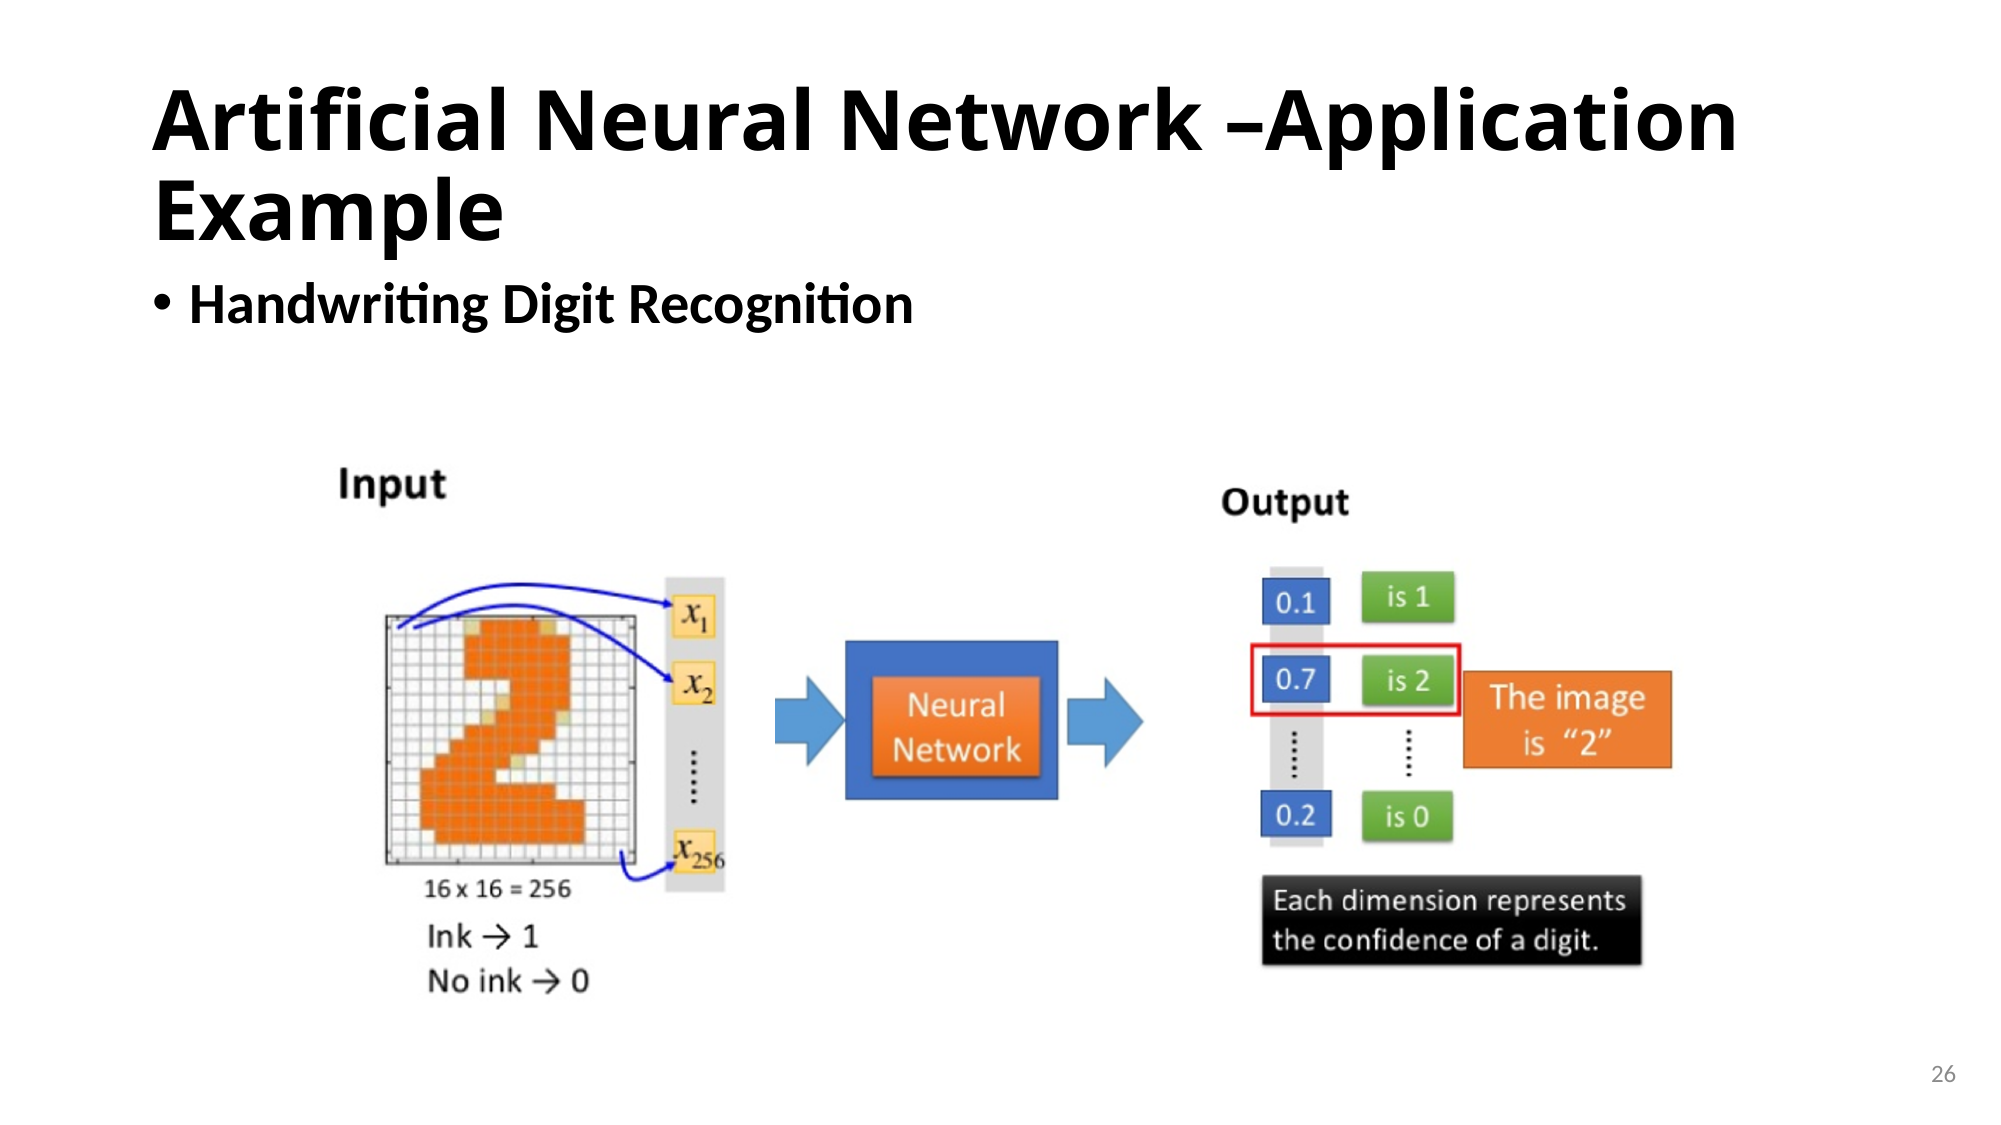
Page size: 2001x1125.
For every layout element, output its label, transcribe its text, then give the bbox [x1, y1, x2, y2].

title Artificial Neural Network –Application Example [137, 59, 1932, 278]
picture [301, 436, 1146, 1019]
picture [1196, 451, 1729, 1004]
list Handwriting Digit Recognition [137, 265, 1863, 980]
slide_number 26 [1521, 1042, 1972, 1103]
